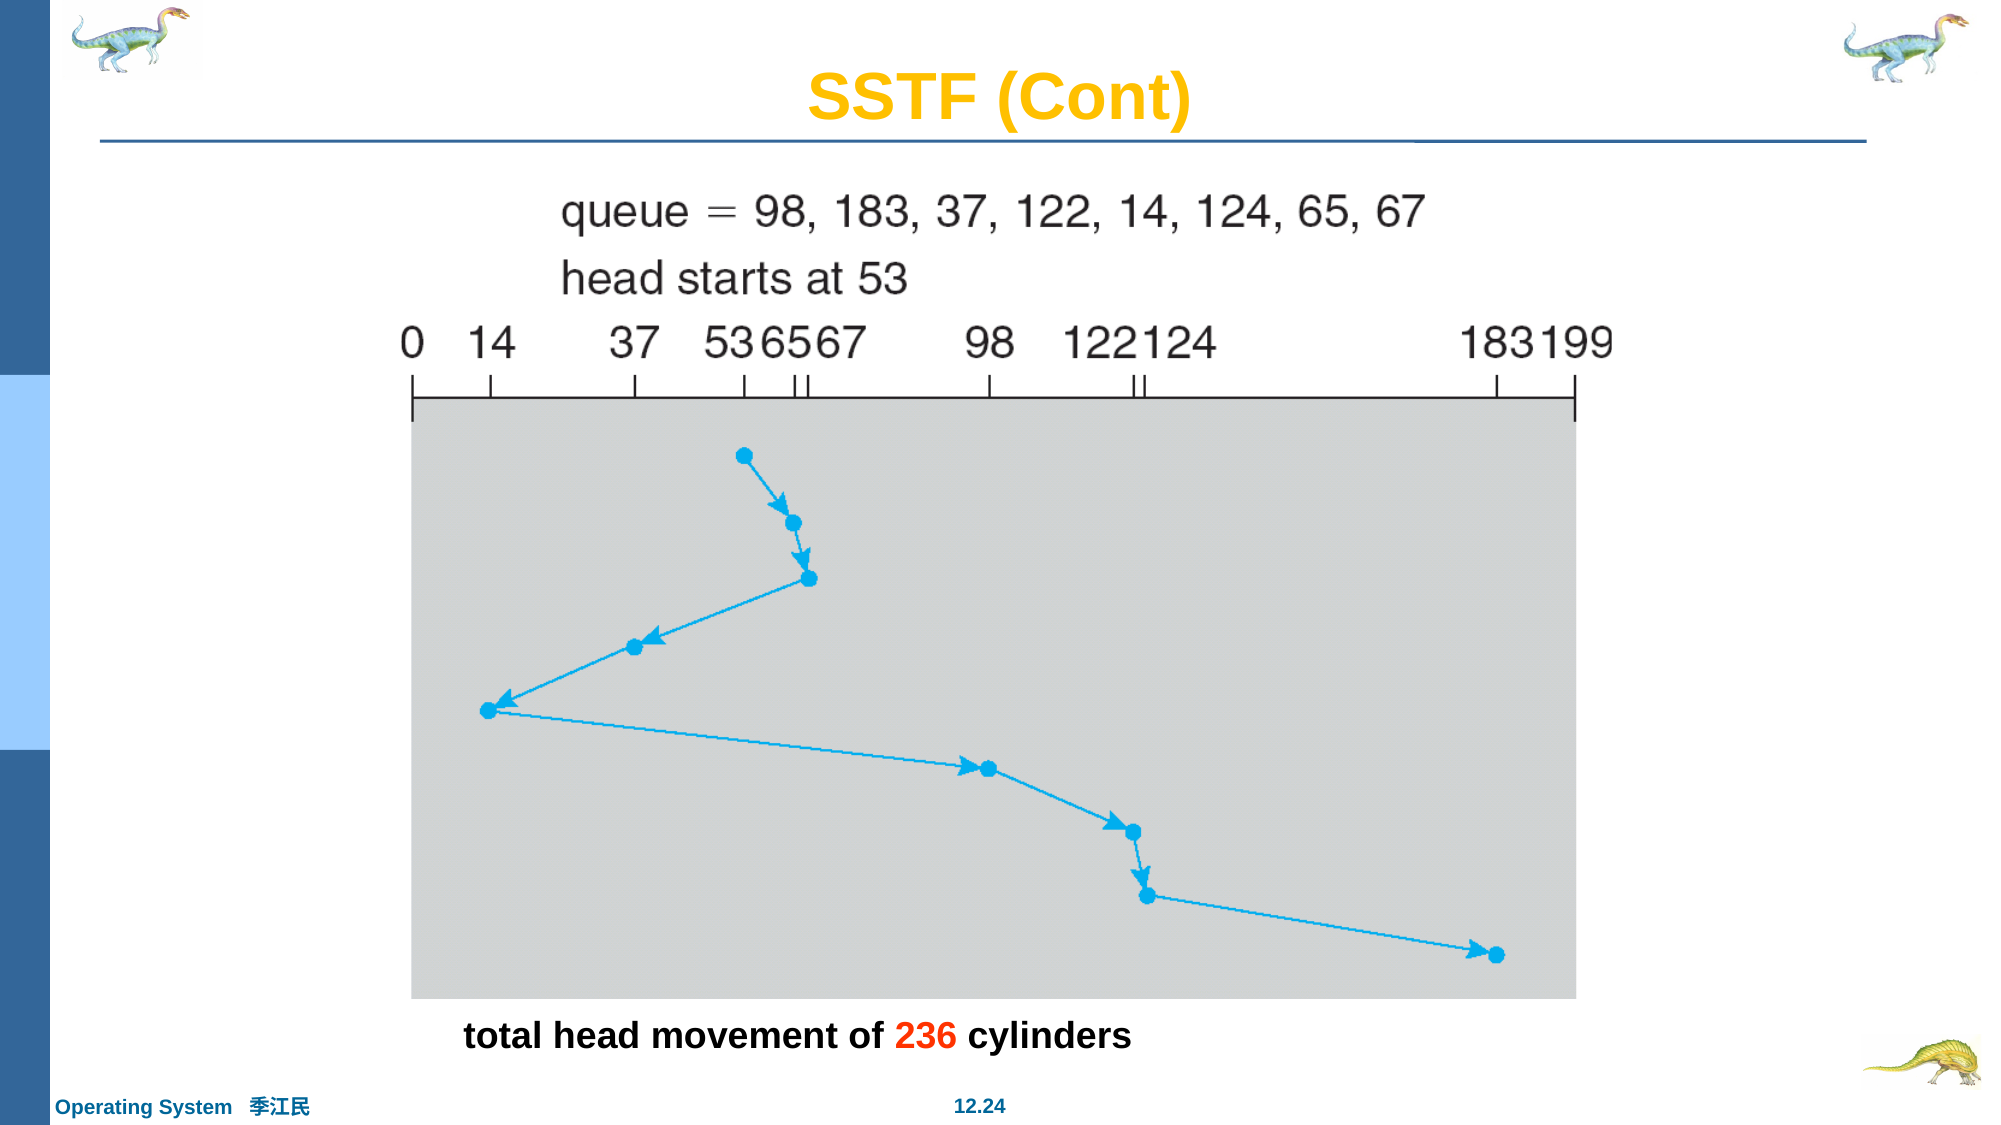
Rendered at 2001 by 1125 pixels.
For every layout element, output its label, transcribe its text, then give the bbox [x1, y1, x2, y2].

picture [62, 0, 203, 80]
text_box total head movement of 236 cylinders [446, 1008, 1149, 1064]
picture [401, 188, 1612, 1000]
picture [1861, 1034, 1982, 1090]
picture [1837, 12, 1988, 94]
title SSTF (Cont) [99, 45, 1900, 141]
